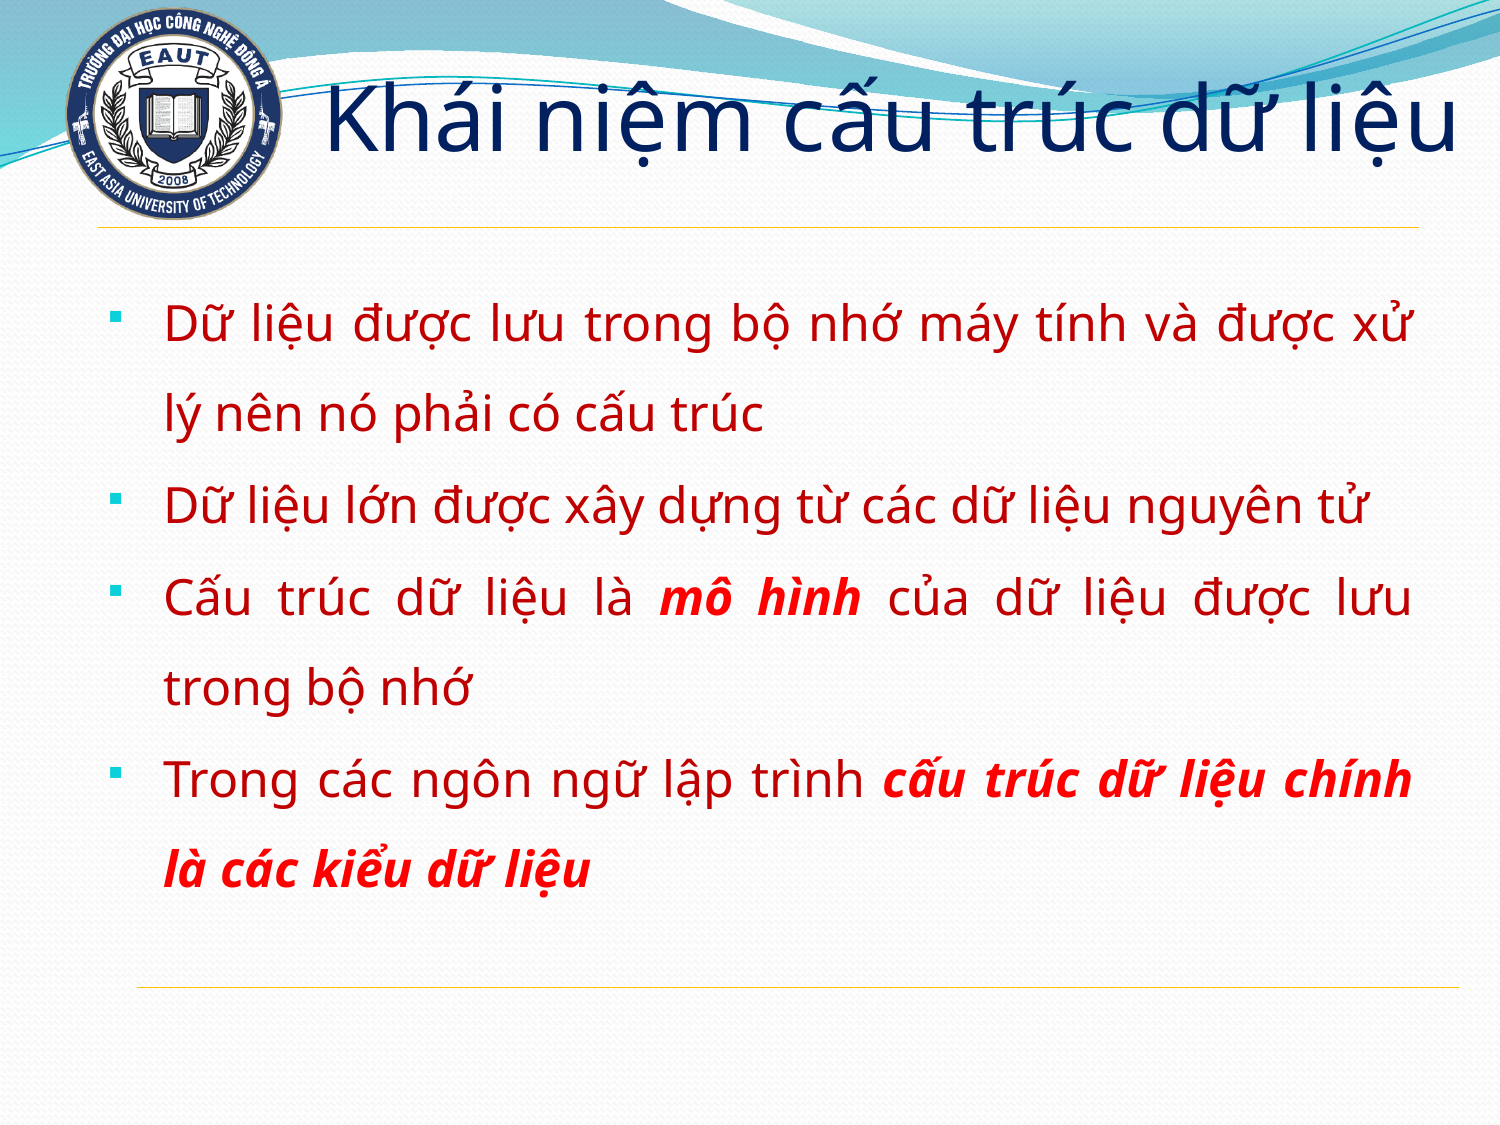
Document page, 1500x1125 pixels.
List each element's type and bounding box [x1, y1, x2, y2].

text_box [8, 0, 1459, 988]
